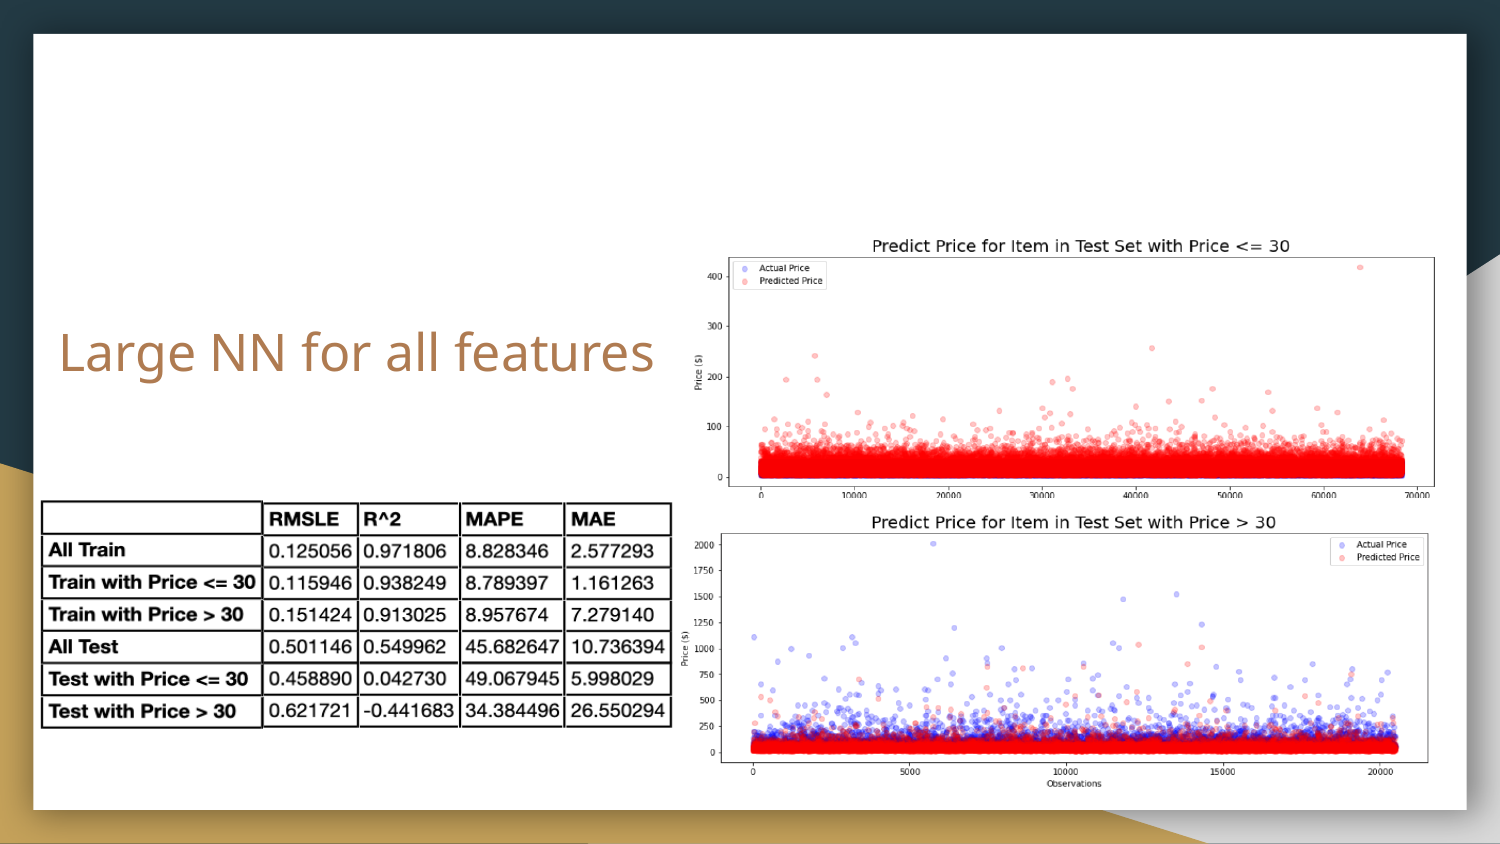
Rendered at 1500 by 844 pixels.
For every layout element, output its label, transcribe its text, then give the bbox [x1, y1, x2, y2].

title Large NN for all features [30, 304, 678, 440]
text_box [39, 497, 675, 729]
picture [663, 225, 1464, 795]
